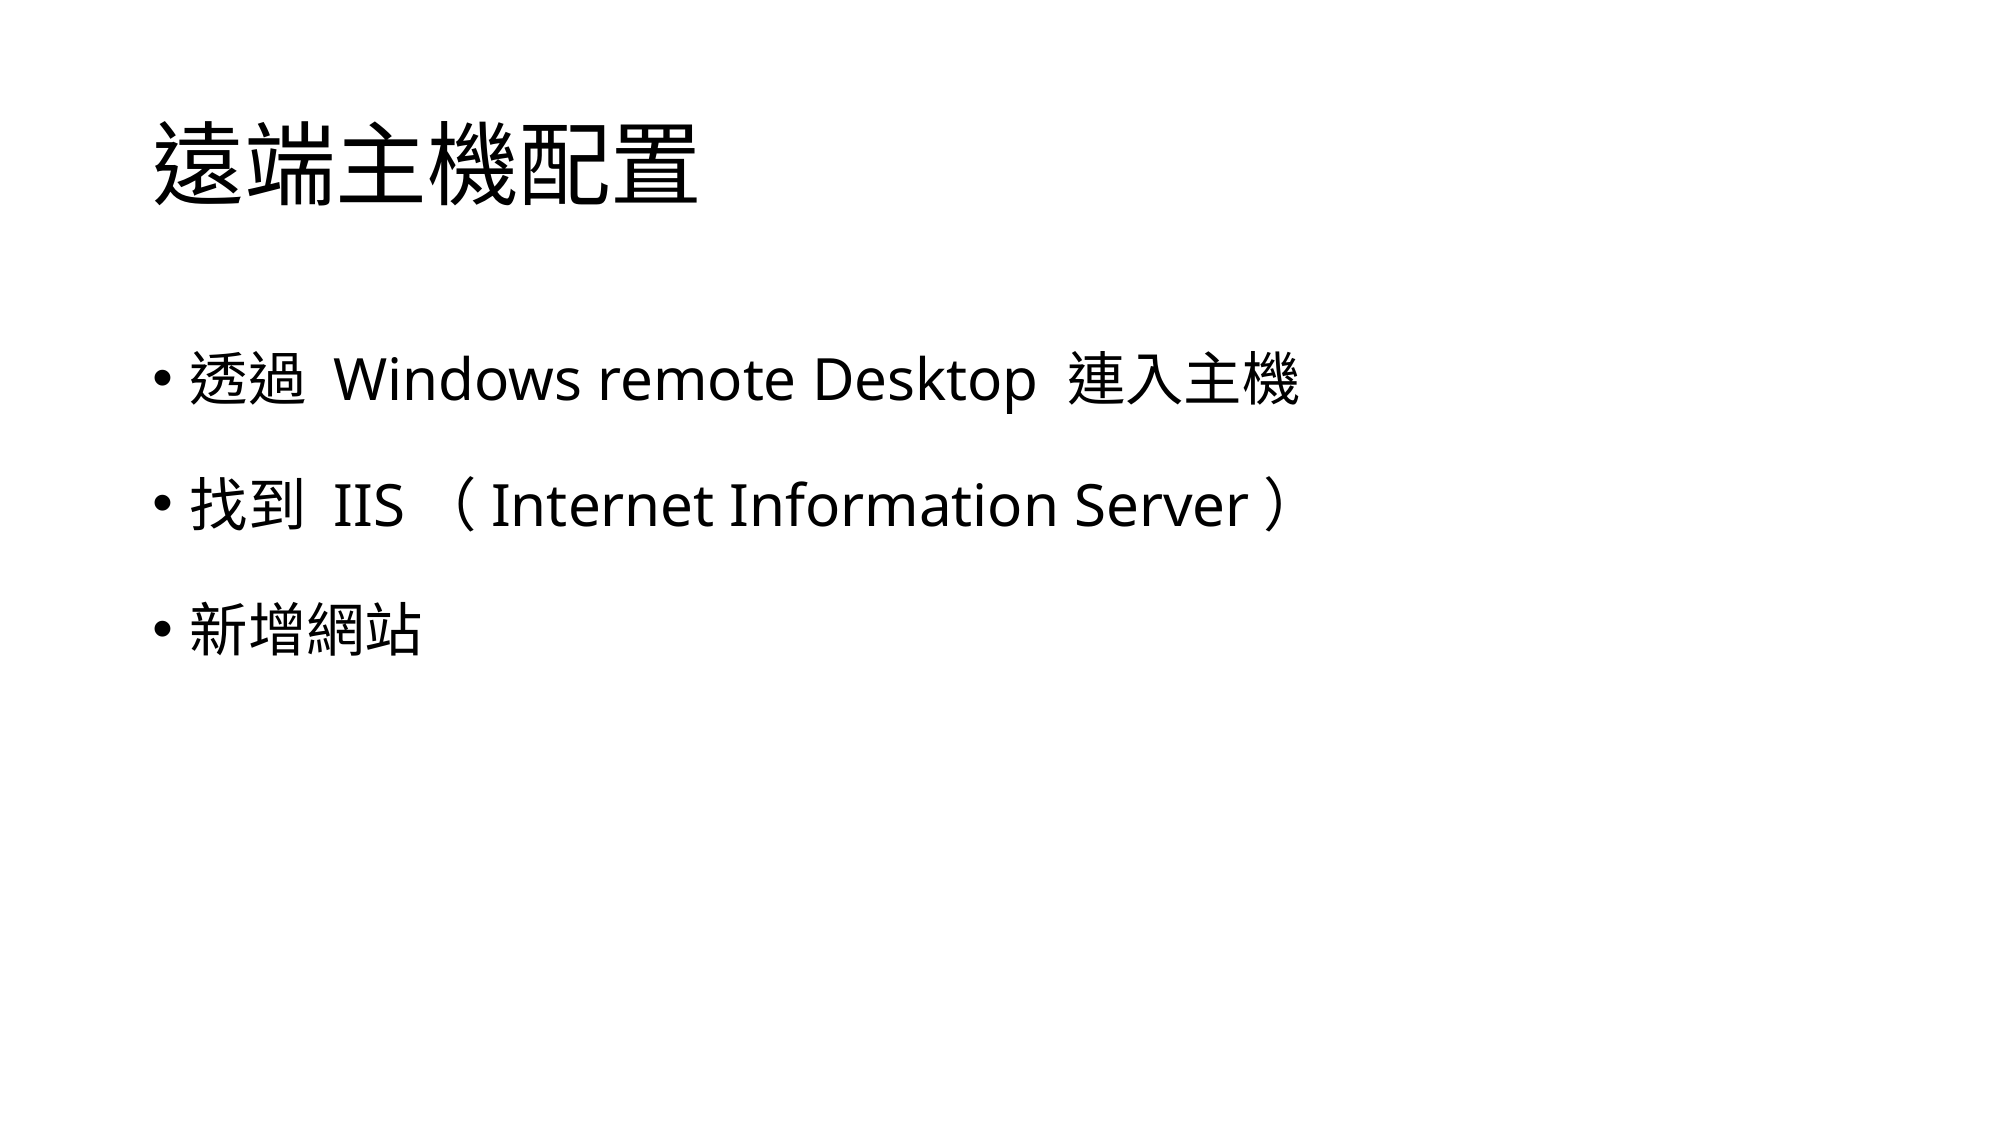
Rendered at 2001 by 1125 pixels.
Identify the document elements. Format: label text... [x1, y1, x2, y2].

list 透過 Windows remote Desktop 連入主機 找到 IIS（Internet Information Server） 新增網站 [137, 299, 1863, 1014]
title 遠端主機配置 [137, 59, 1863, 278]
